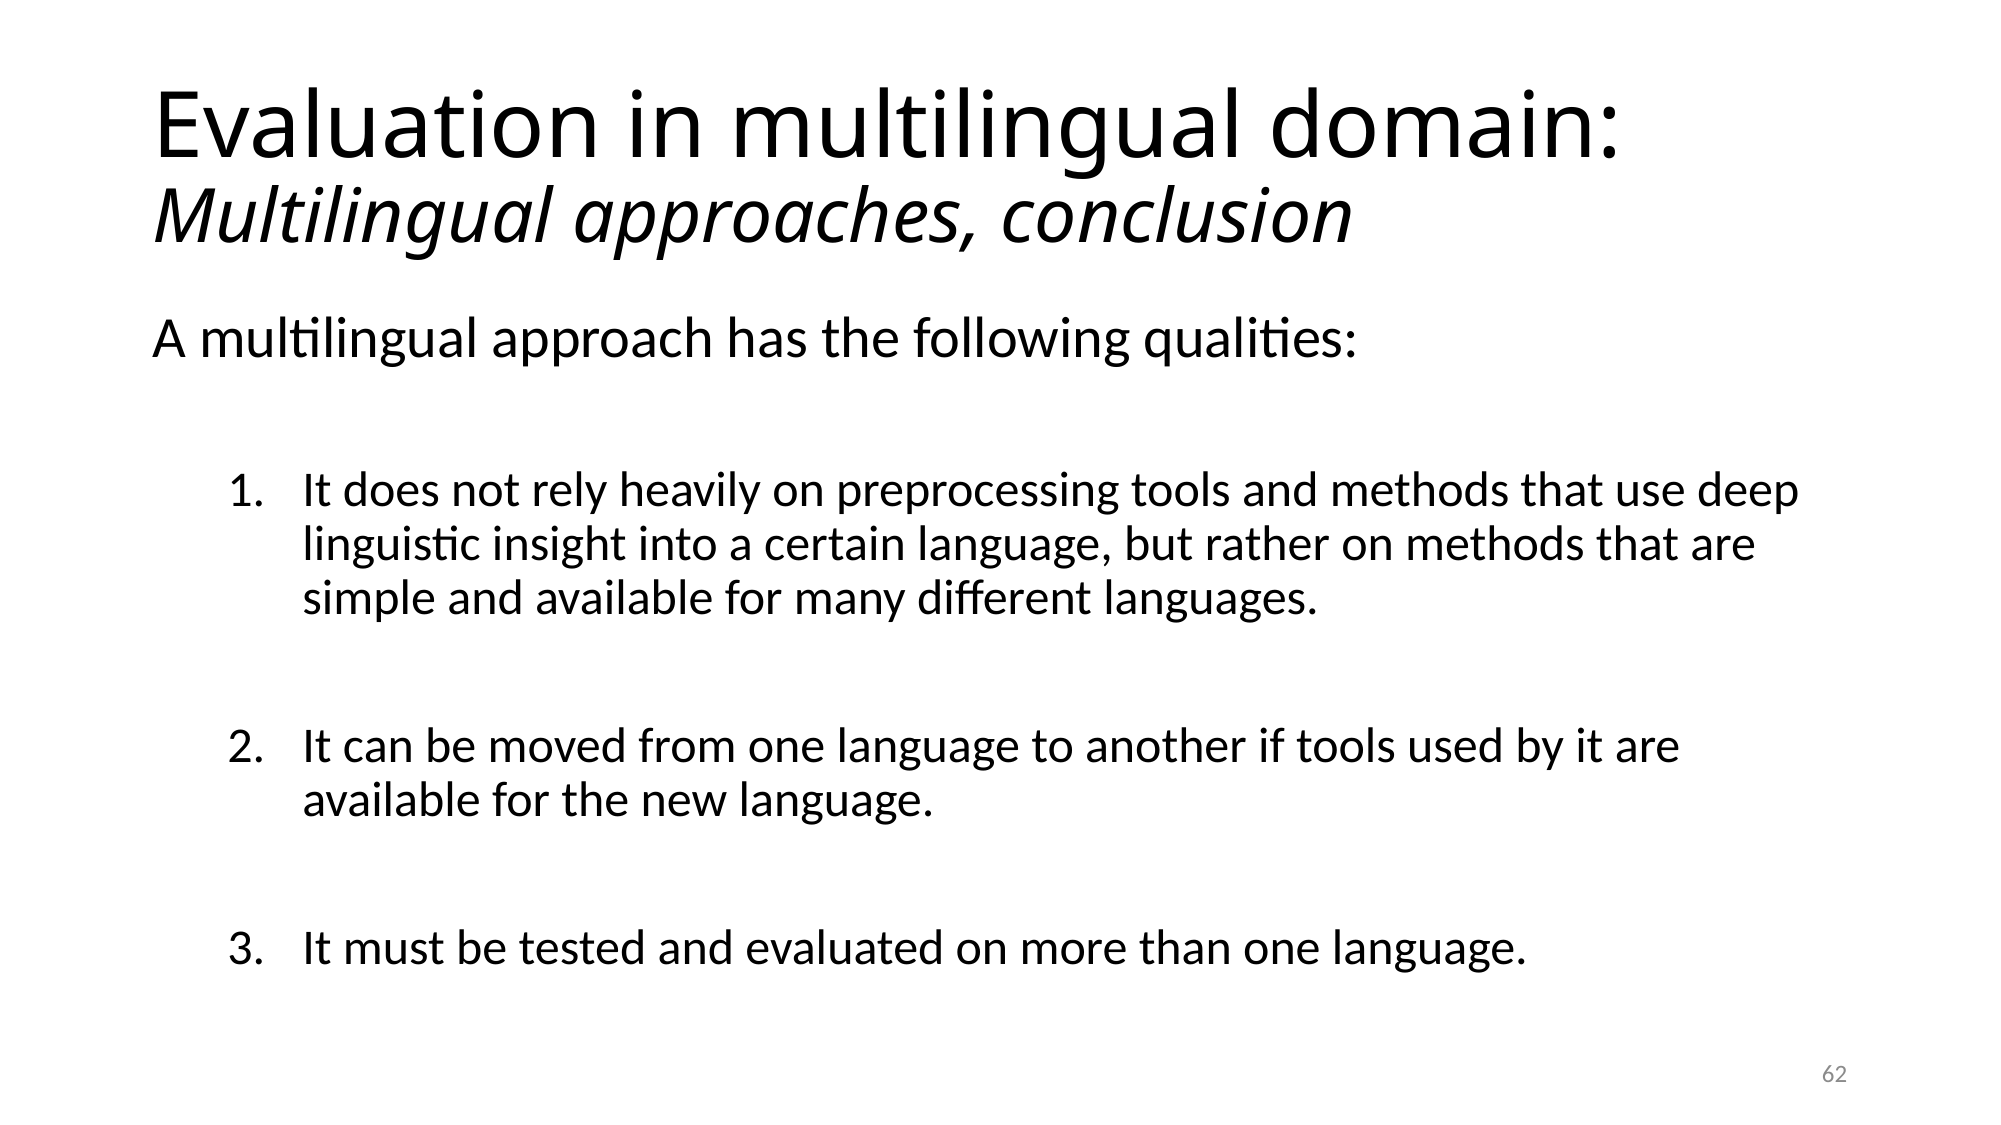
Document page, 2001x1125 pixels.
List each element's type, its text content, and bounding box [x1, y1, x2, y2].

list A multilingual approach has the following qualities: It does not rely heavily on preprocessing tools and methods that use deep linguistic insight into a certain language, but rather on methods that are simple and available for many different languages. It can be moved from one language to another if tools used by it are available for the new language. It must be tested and evaluated on more than one language. [137, 299, 1863, 1014]
slide_number 62 [1412, 1042, 1863, 1103]
title Evaluation in multilingual domain: Multilingual approaches, conclusion [137, 59, 1863, 278]
